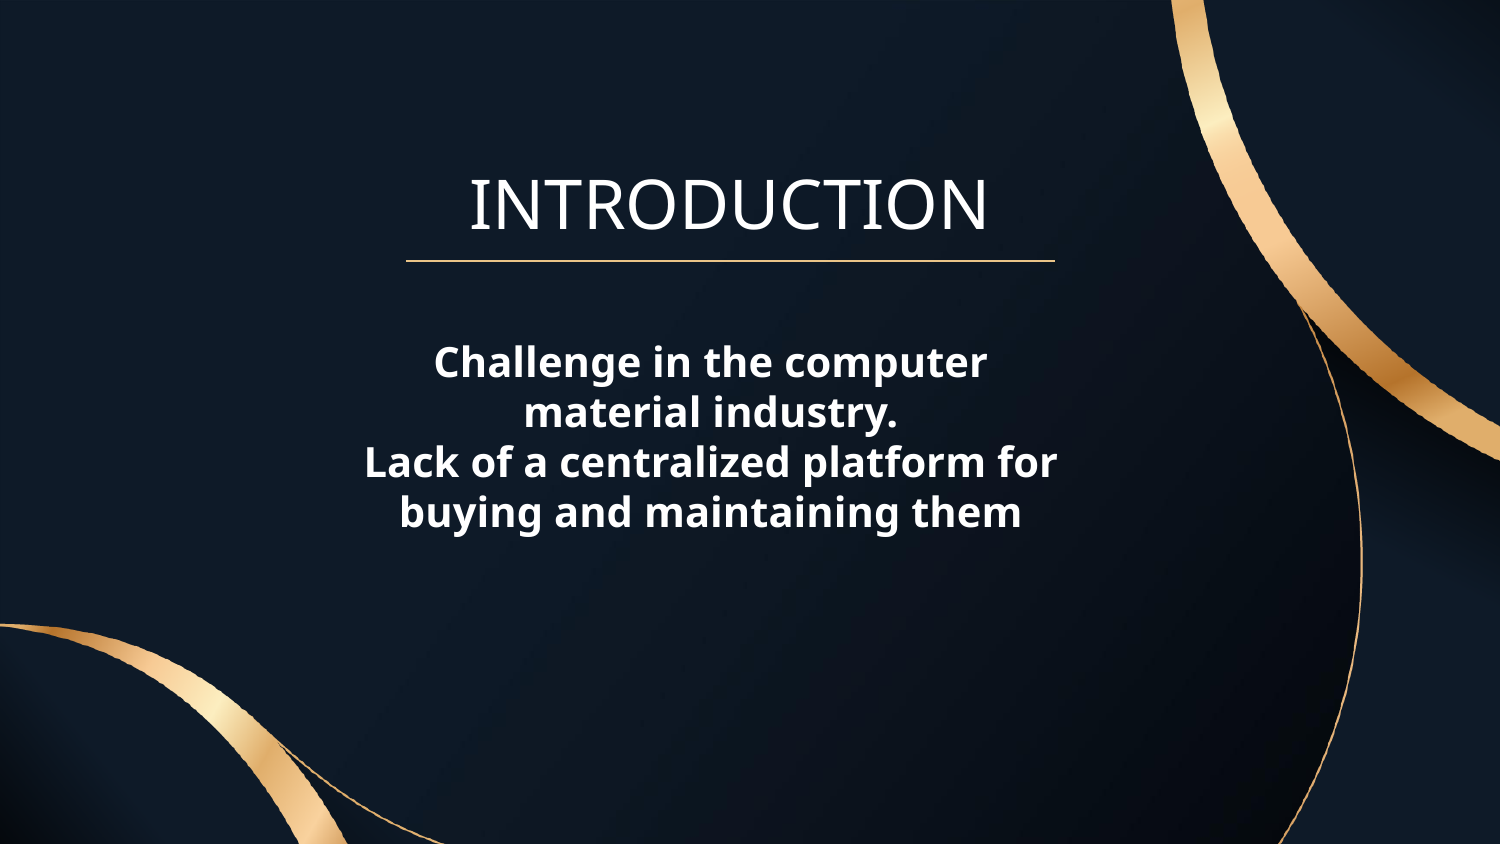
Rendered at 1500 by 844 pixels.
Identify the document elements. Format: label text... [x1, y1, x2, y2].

picture [0, 0, 1500, 844]
title INTRODUCTION [334, 162, 1127, 241]
subtitle Challenge in the computer material industry. Lack of a centralized platform for buying and maintaining them [334, 321, 1088, 682]
